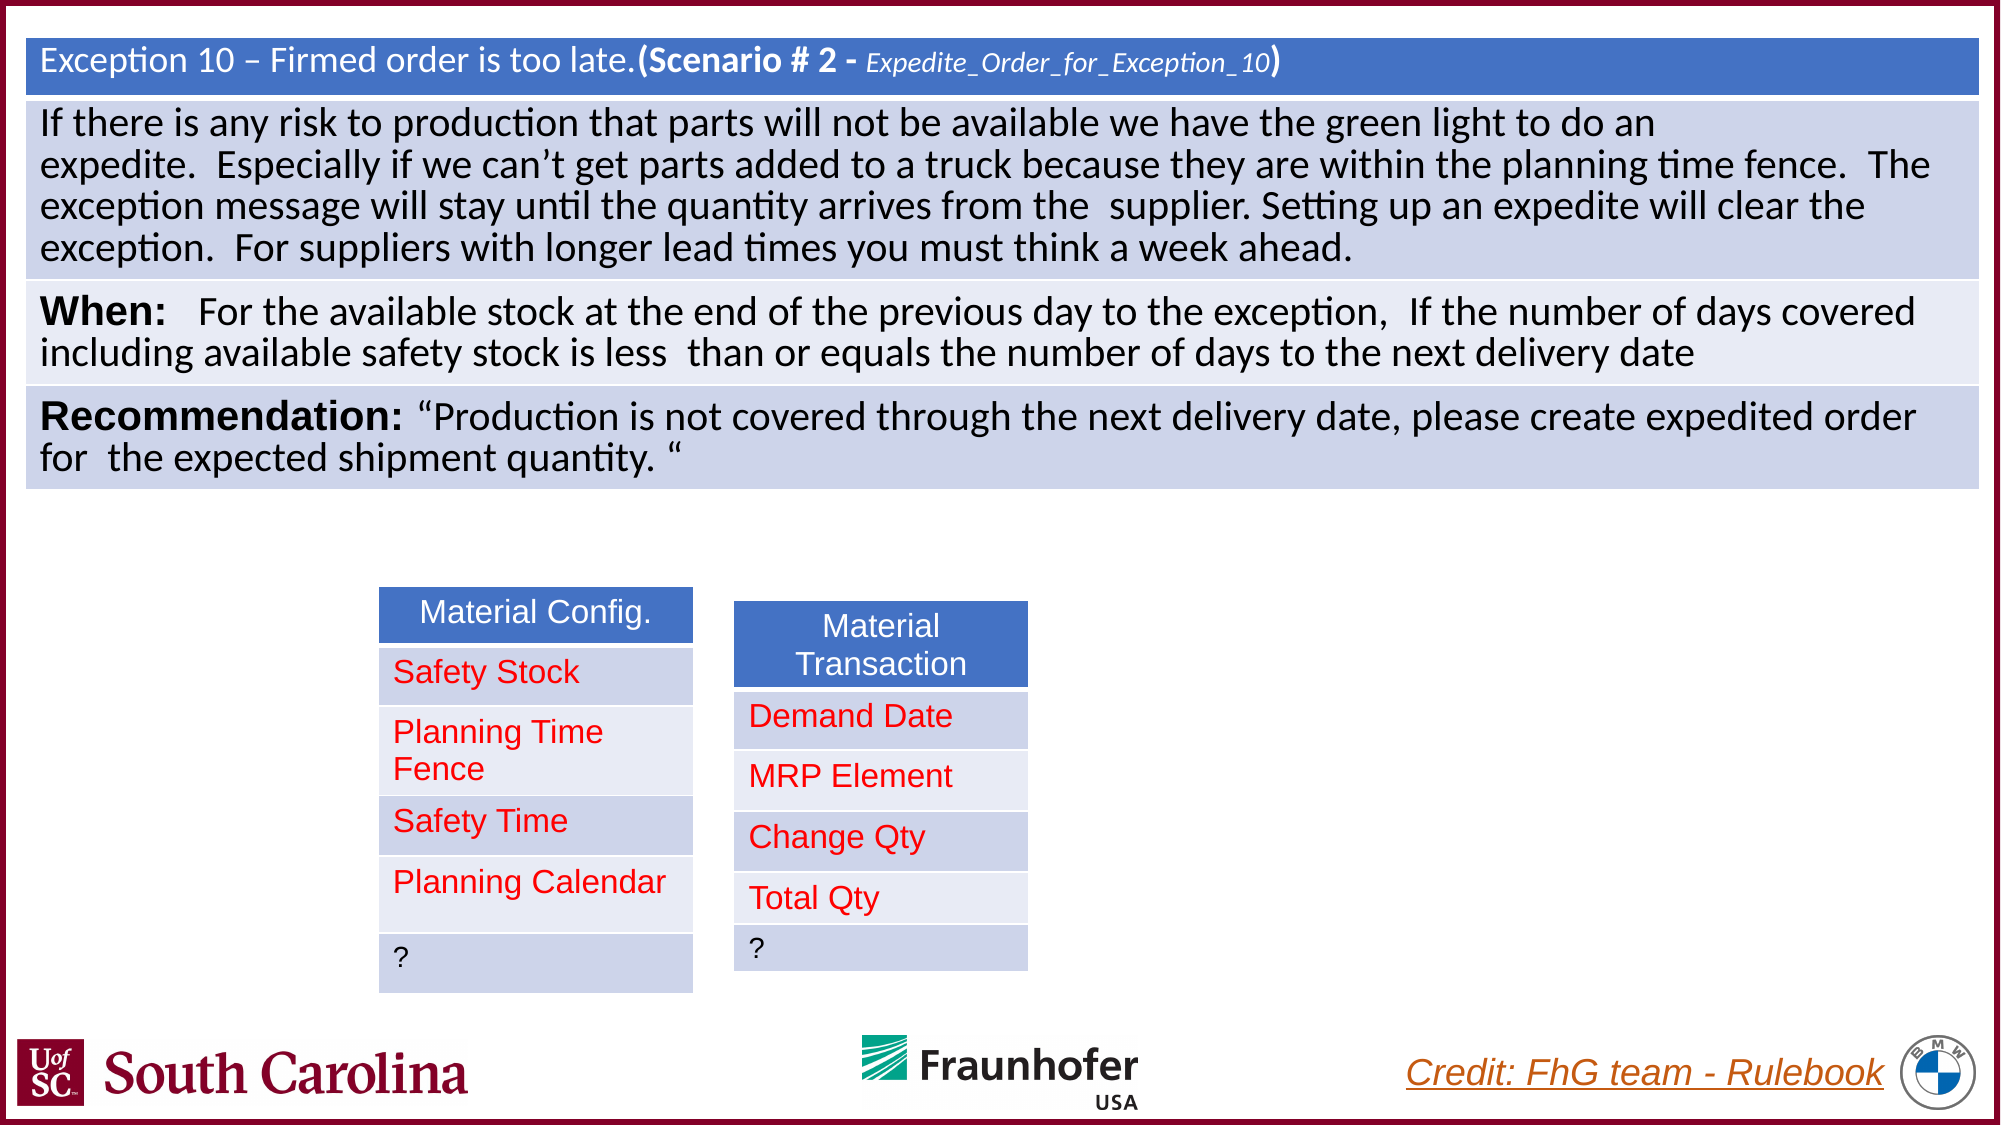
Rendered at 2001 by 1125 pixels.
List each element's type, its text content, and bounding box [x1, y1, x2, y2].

table_cell Recommendation: “Production is not covered through the next delivery date, please create expedited order for the expected shipment quantity. “ [26, 386, 1979, 489]
table_cell ? [734, 925, 1028, 971]
picture [17, 1039, 468, 1106]
table_cell Planning Time Fence [379, 707, 693, 795]
table_cell MRP Element [734, 751, 1028, 810]
text_box Credit: FhG team - Rulebook [1390, 1040, 1905, 1101]
table_cell When: For the available stock at the end of the previous day to the exception, If the number of days covered including available safety stock is less than or equals the number of days to the next delivery date [26, 281, 1979, 384]
table_cell Demand Date [734, 692, 1028, 749]
table_cell ? [379, 934, 693, 993]
table_cell Planning Calendar [379, 857, 693, 932]
picture [862, 1035, 1138, 1110]
table_header Material Transaction [734, 601, 1028, 687]
table_cell Safety Stock [379, 648, 693, 705]
table_header Material Config. [379, 587, 693, 643]
table_cell If there is any risk to production that parts will not be available we have the green light to do an expedite. Especially if we can’t get parts added to a truck because they are within the planning time fence. The exception message will stay until the quantity arrives from the supplier. Setting up an expedite will clear the exception. For suppliers with longer lead times you must think a week ahead. [26, 101, 1979, 279]
table_cell Total Qty [734, 873, 1028, 923]
picture [1900, 1035, 1976, 1110]
table_header Exception 10 – Firmed order is too late.(Scenario # 2 - Expedite_Order_for_Exception_10) [26, 38, 1979, 95]
table_cell Change Qty [734, 812, 1028, 871]
table_cell Safety Time [379, 796, 693, 855]
